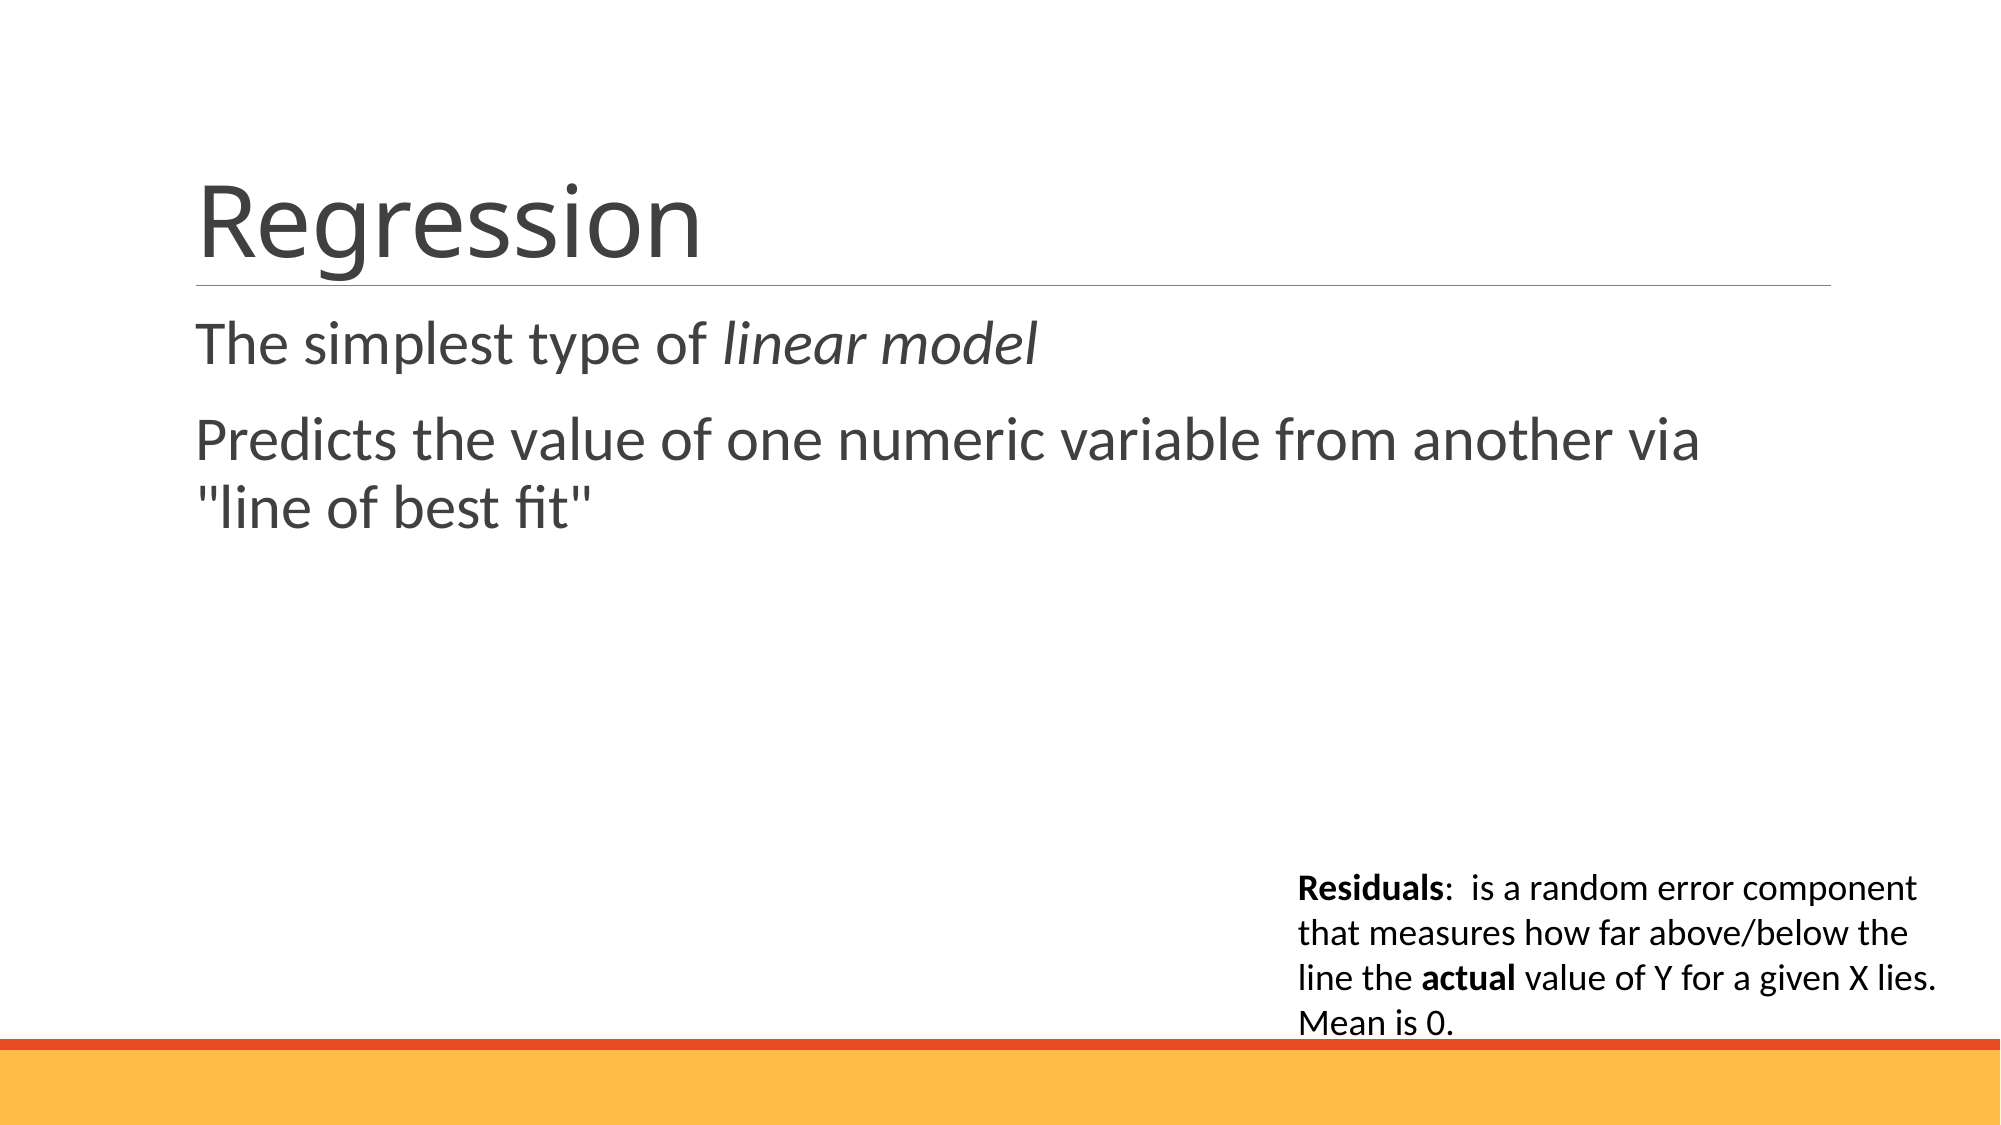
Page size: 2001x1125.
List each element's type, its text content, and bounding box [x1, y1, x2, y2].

title Regression [180, 47, 1830, 285]
list The simplest type of linear model Predicts the value of one numeric variable from another via "line of best fit" [180, 302, 1830, 963]
